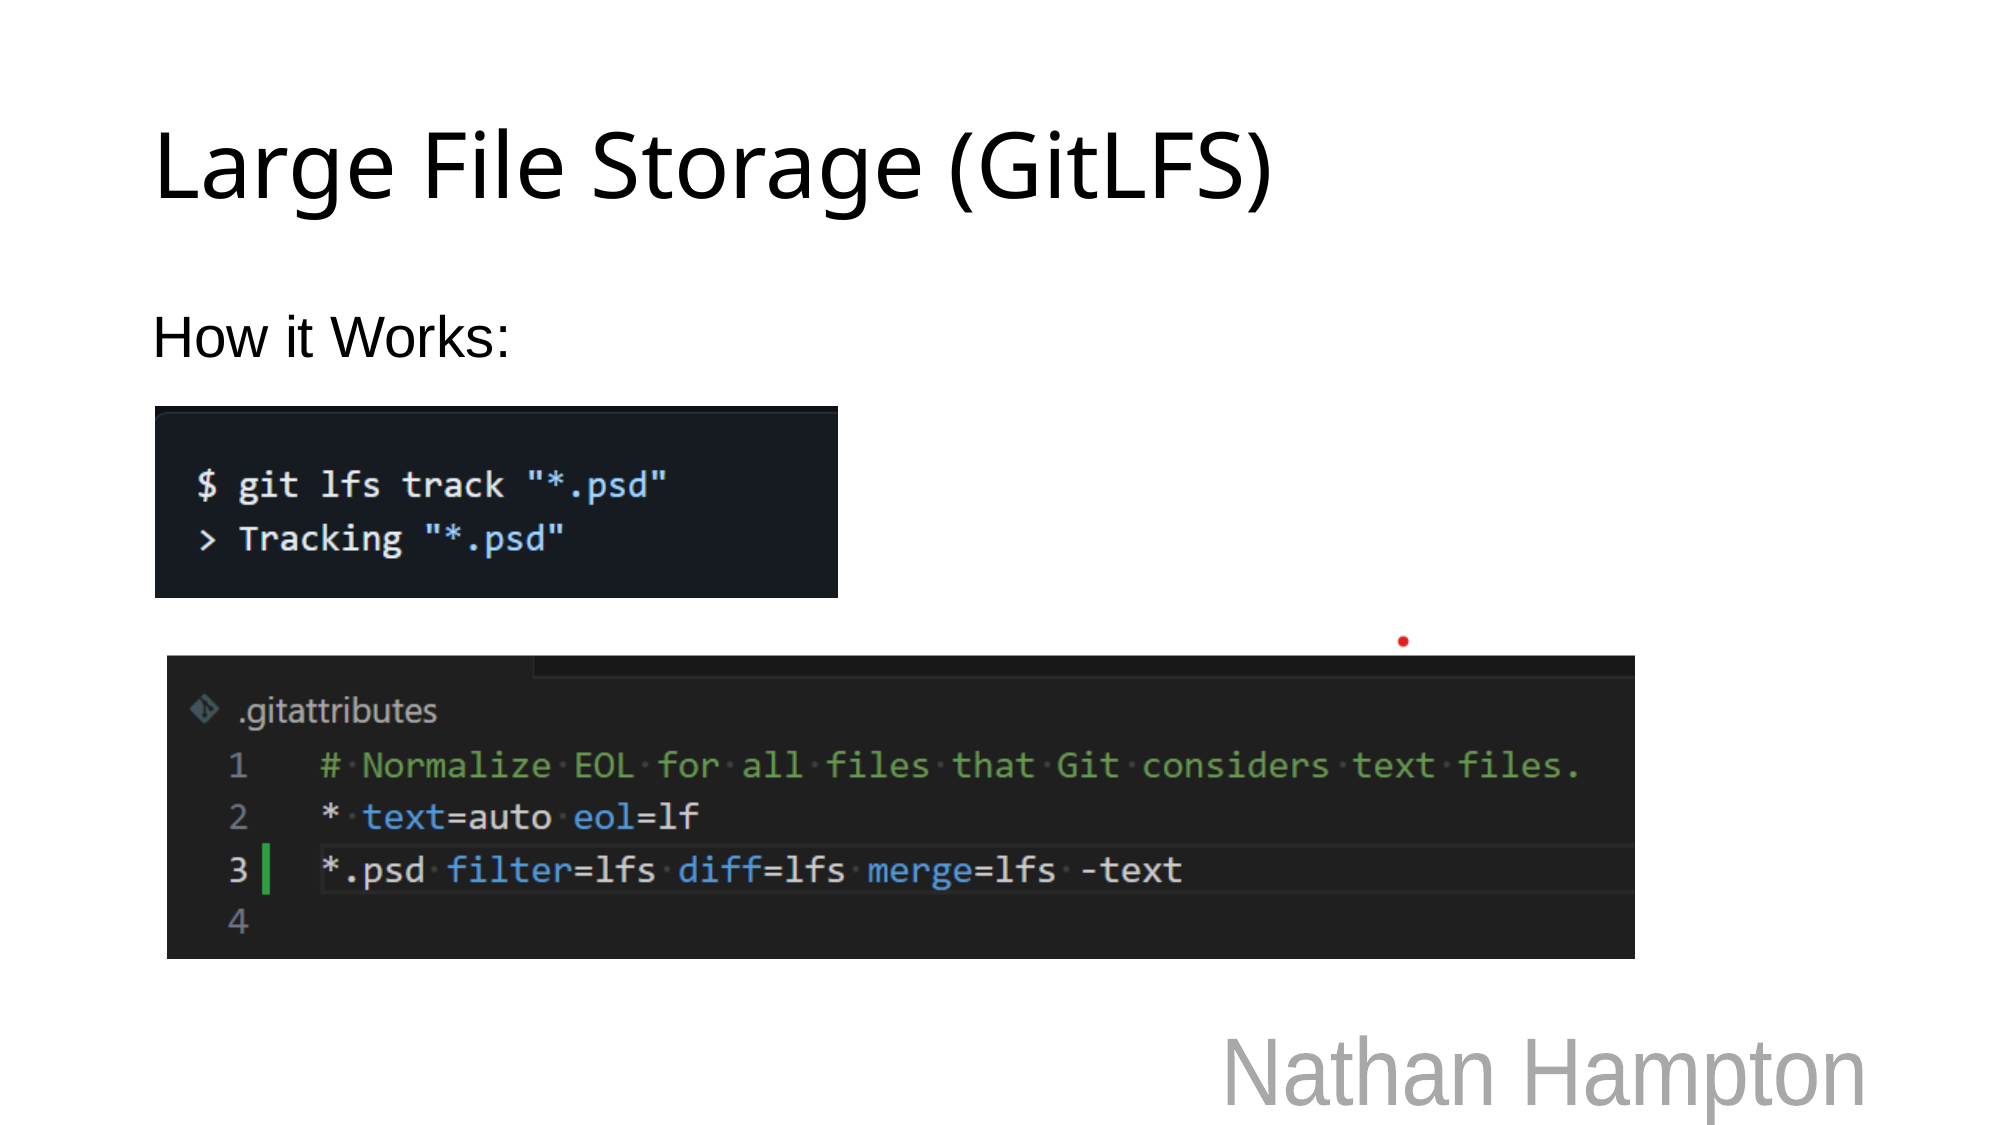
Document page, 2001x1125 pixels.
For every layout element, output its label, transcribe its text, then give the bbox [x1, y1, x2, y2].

picture [166, 633, 1635, 960]
title Large File Storage (GitLFS) [137, 59, 1863, 278]
picture [155, 406, 838, 598]
list How it Works: [137, 299, 1863, 1014]
